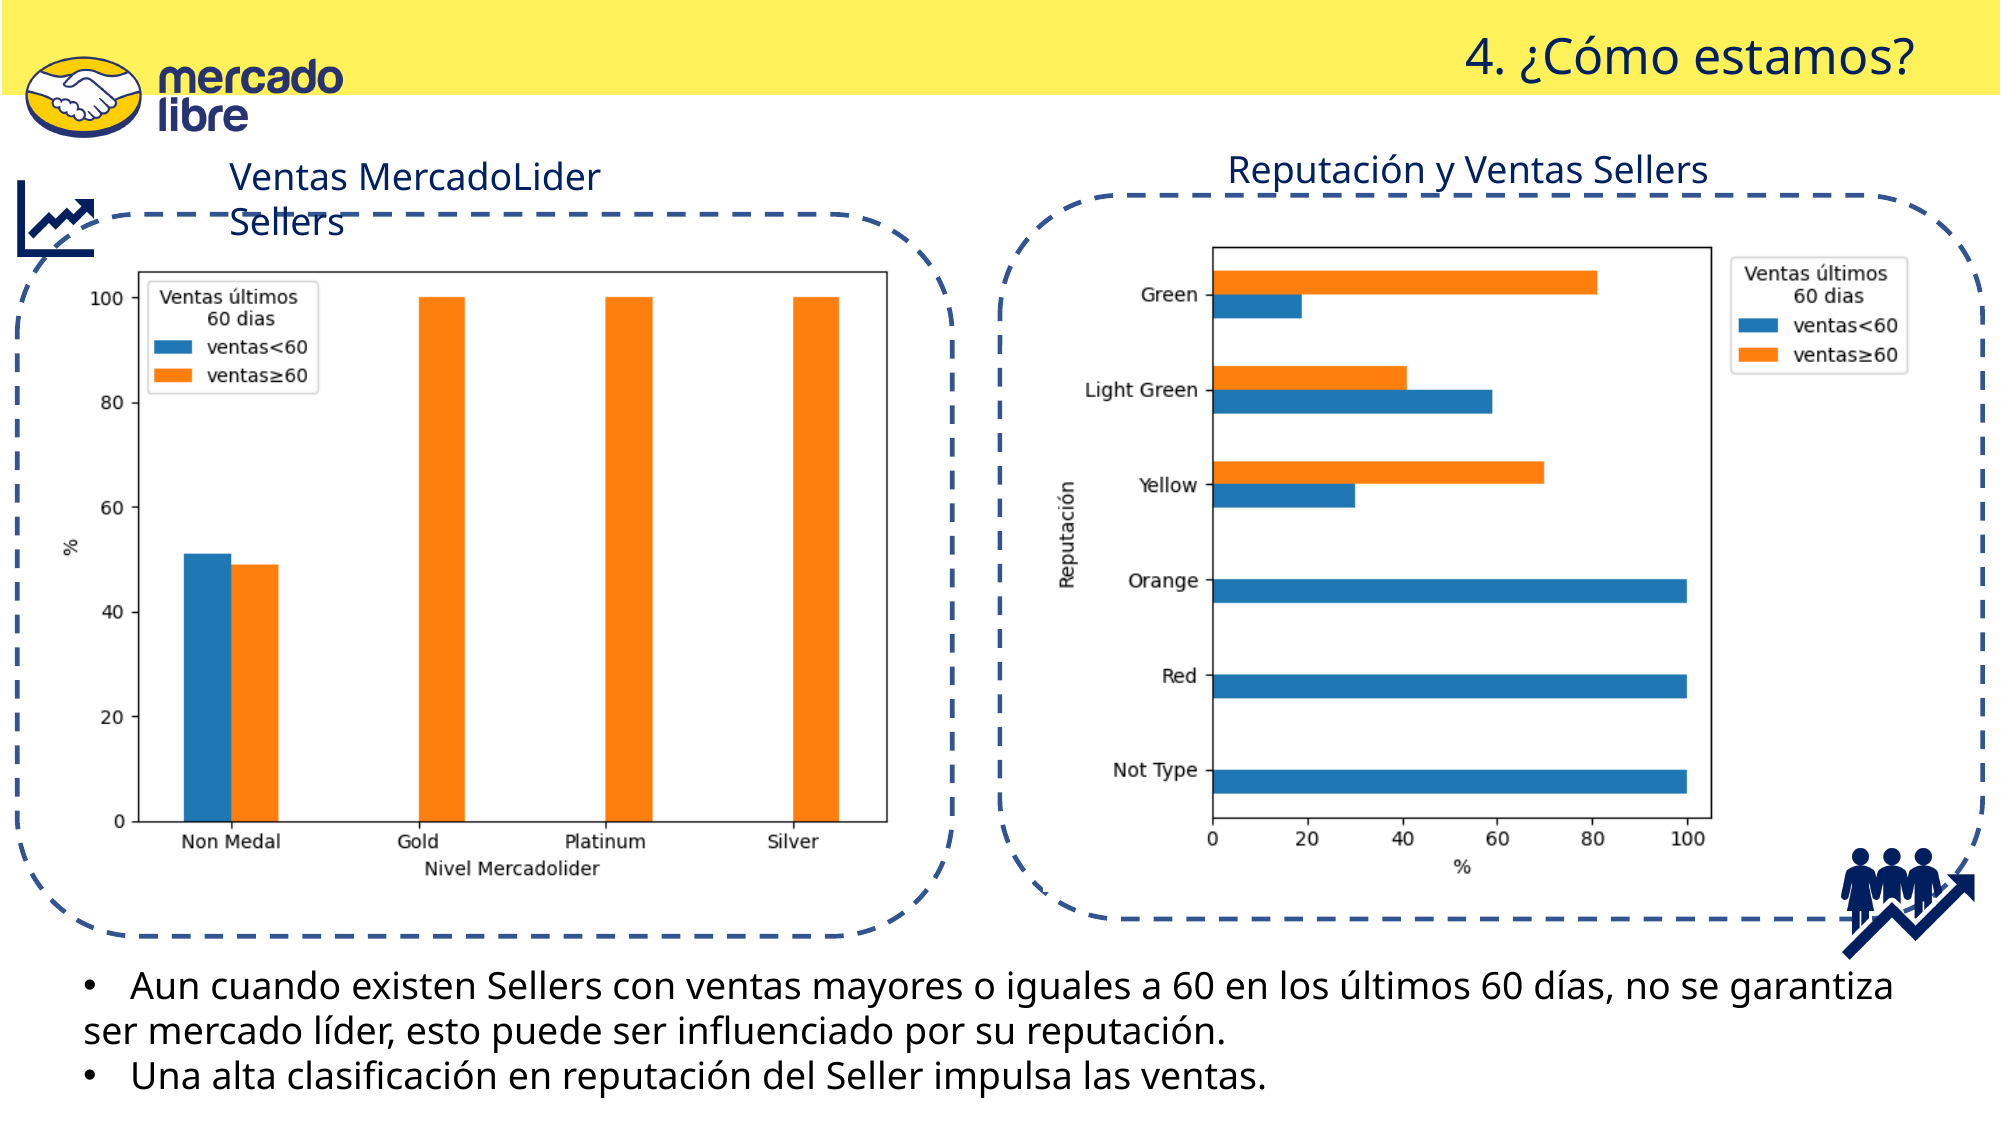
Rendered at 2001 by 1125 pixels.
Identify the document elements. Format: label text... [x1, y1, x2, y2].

text_box [16, 213, 954, 938]
text_box Ventas MercadoLider Sellers [214, 145, 734, 251]
text_box Reputación y Ventas Sellers [1212, 139, 1800, 199]
picture [2, 0, 2000, 146]
text_box [998, 194, 1984, 892]
picture [2, 165, 900, 893]
text_box [1044, 892, 1832, 921]
picture [1043, 233, 1983, 976]
text_box Aun cuando existen Sellers con ventas mayores o iguales a 60 en los últimos 60 días, no se garantiza ser mercado líder, esto puede ser influenciado por su reputación. Una alta clasificación en reputación del Seller impulsa las ventas. [68, 954, 1921, 1105]
